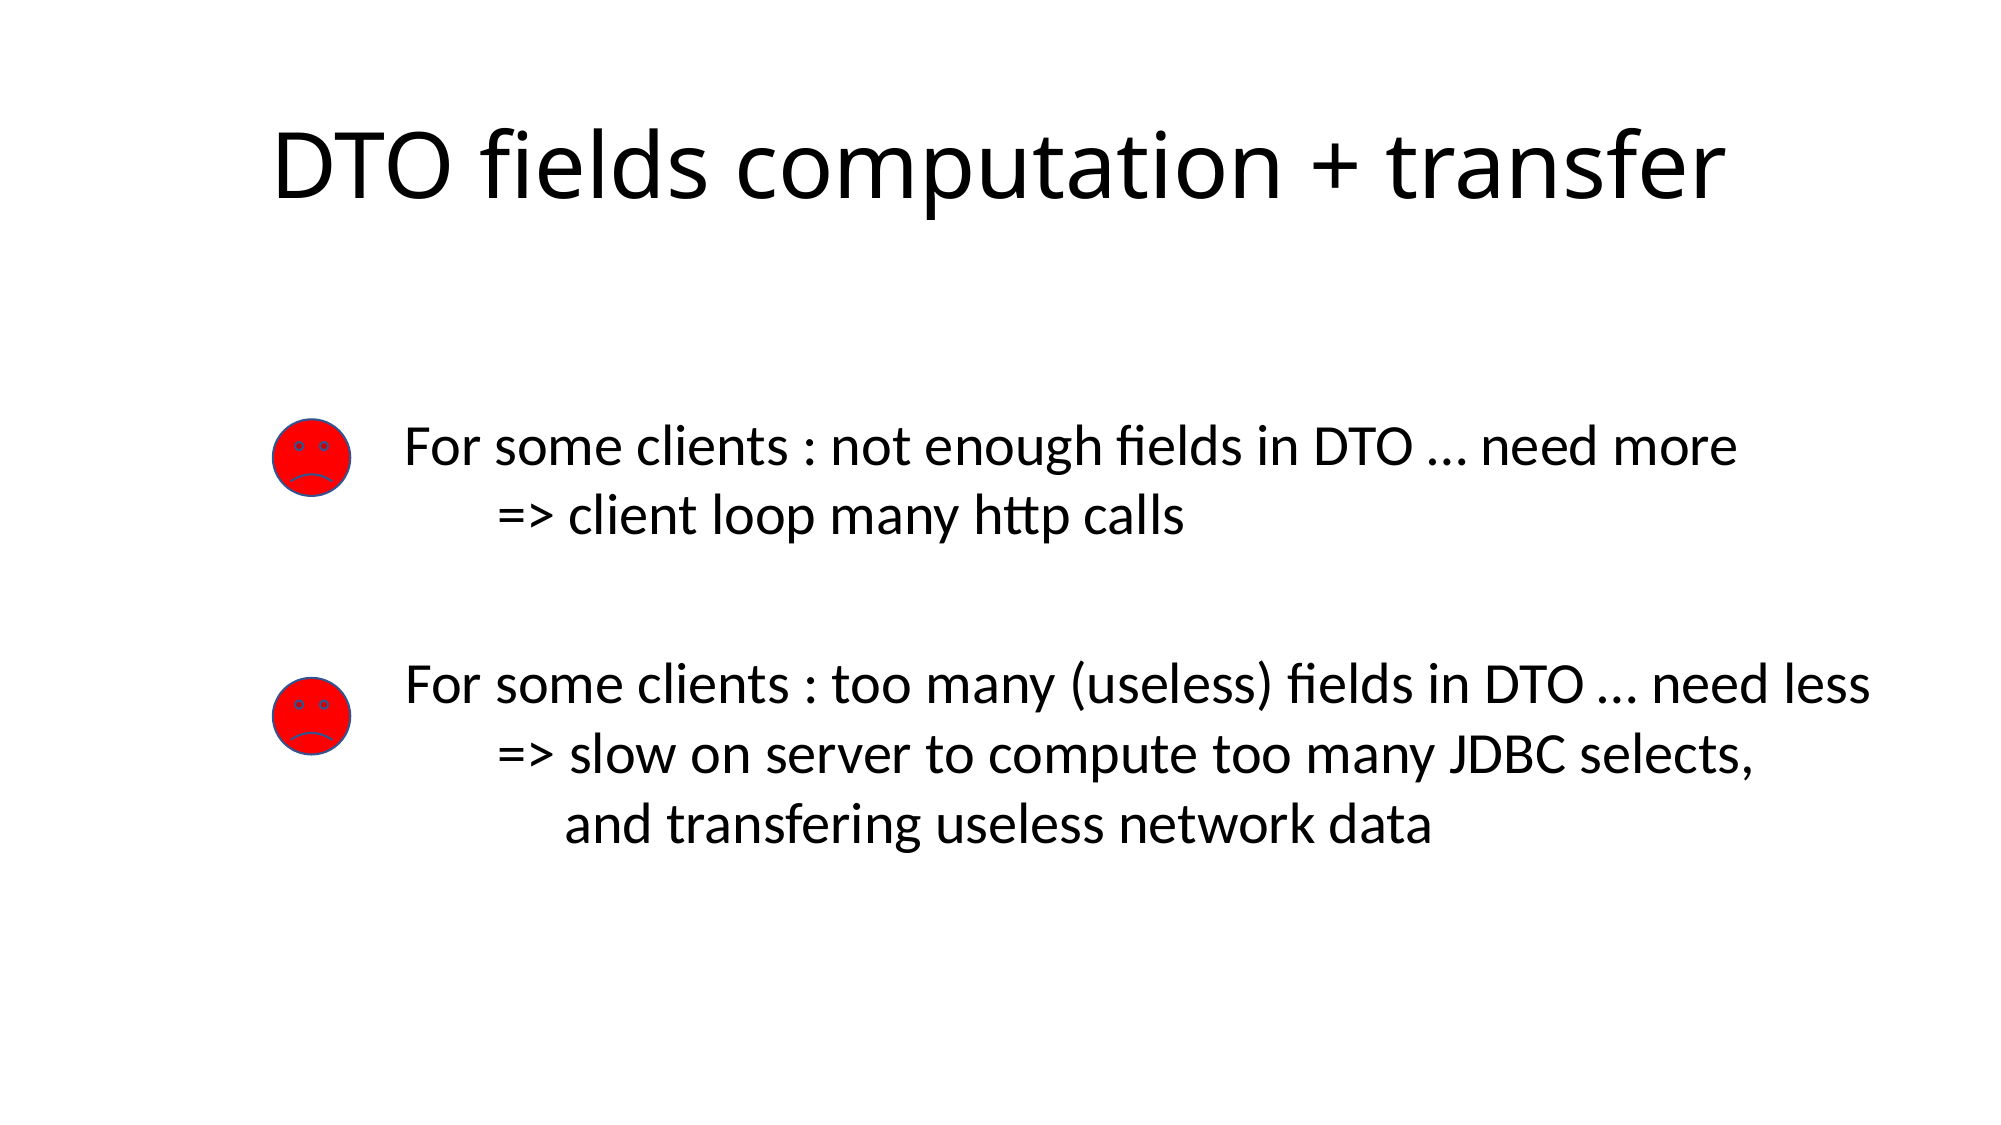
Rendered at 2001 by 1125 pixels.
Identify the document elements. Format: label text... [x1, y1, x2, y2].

text_box For some clients : not enough fields in DTO … need more => client loop many http calls [389, 399, 1755, 555]
text_box For some clients : too many (useless) fields in DTO … need less => slow on server to compute too many JDBC selects, and transfering useless network data [390, 637, 1887, 863]
title DTO fields computation + transfer [137, 59, 1863, 278]
text_box [271, 676, 352, 756]
text_box [271, 418, 352, 497]
